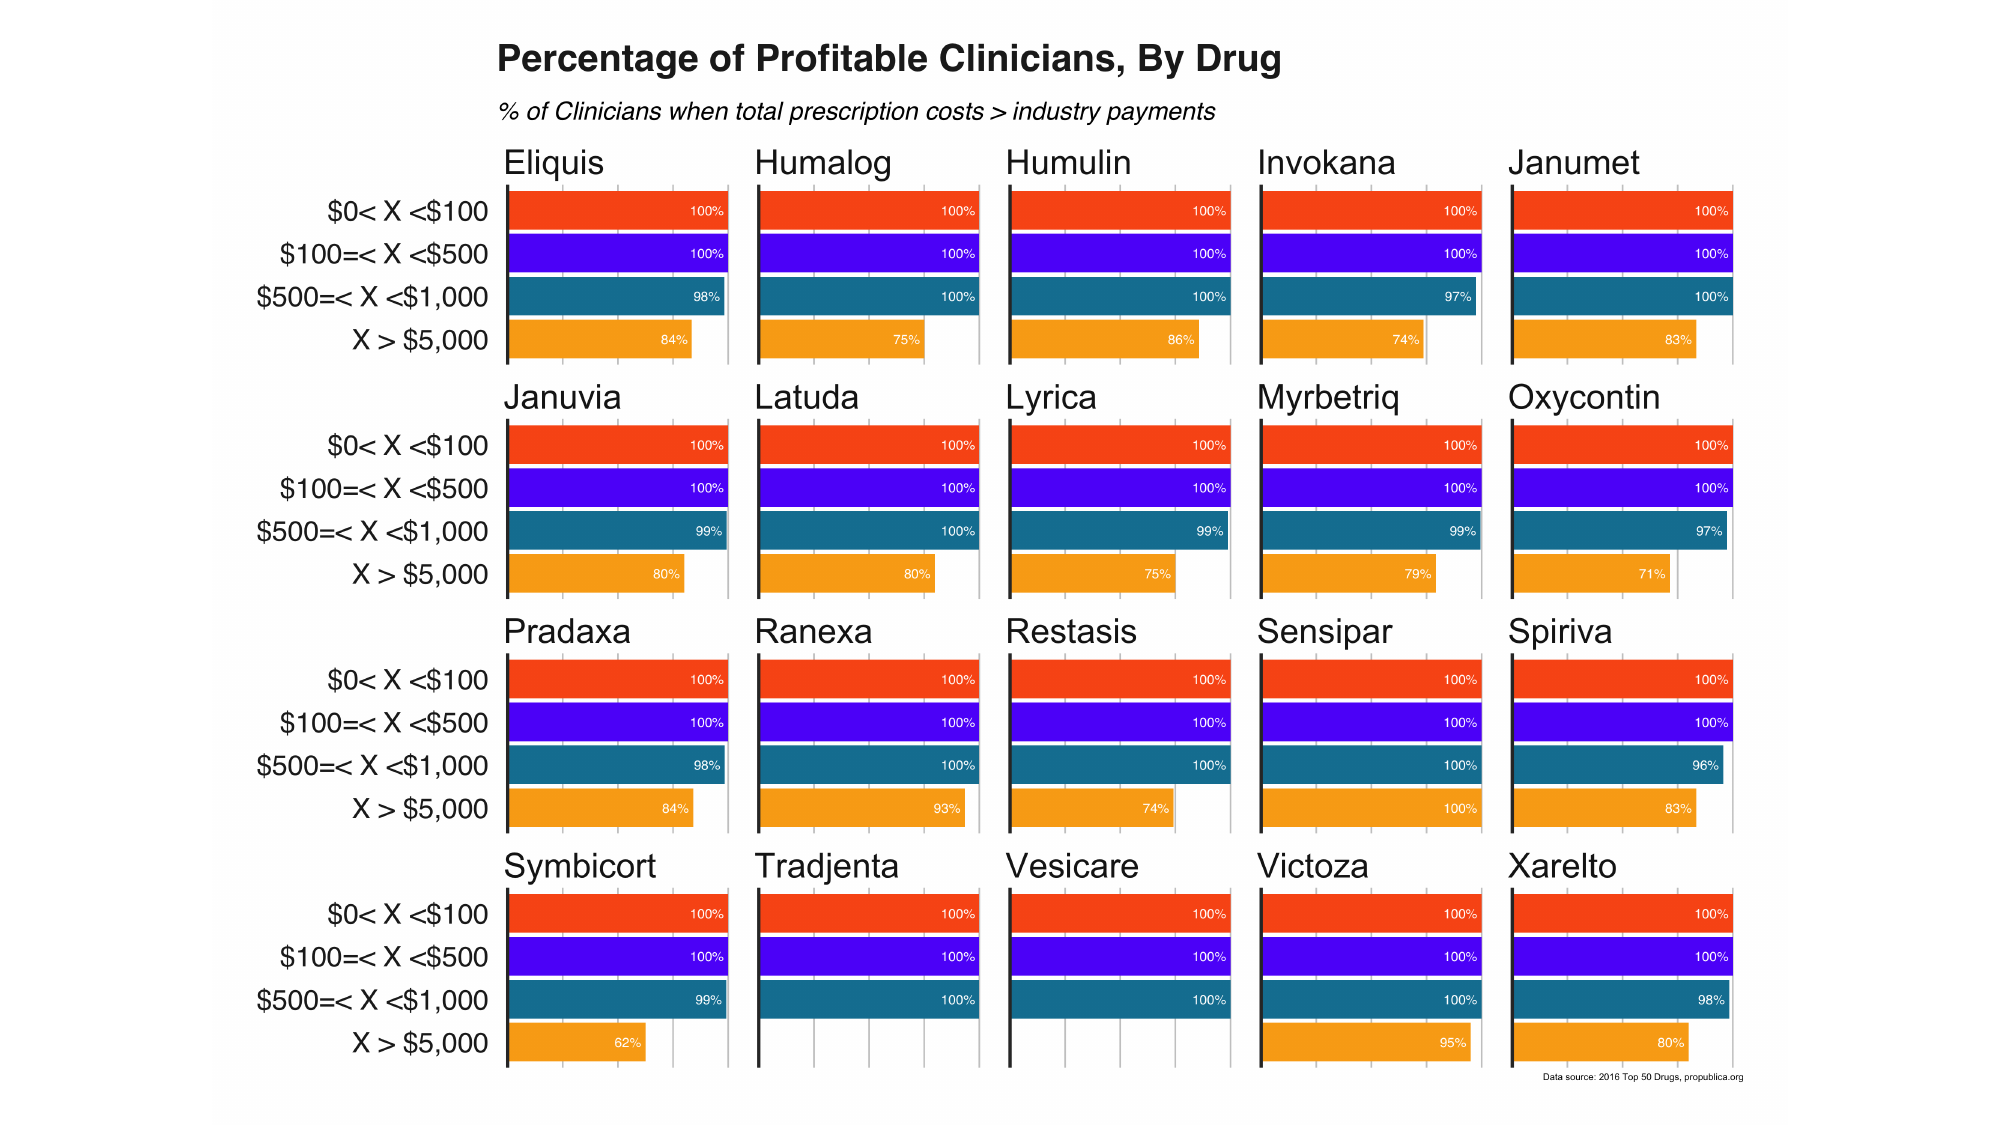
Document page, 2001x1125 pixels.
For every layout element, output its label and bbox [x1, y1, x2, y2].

picture [212, 0, 1788, 1125]
